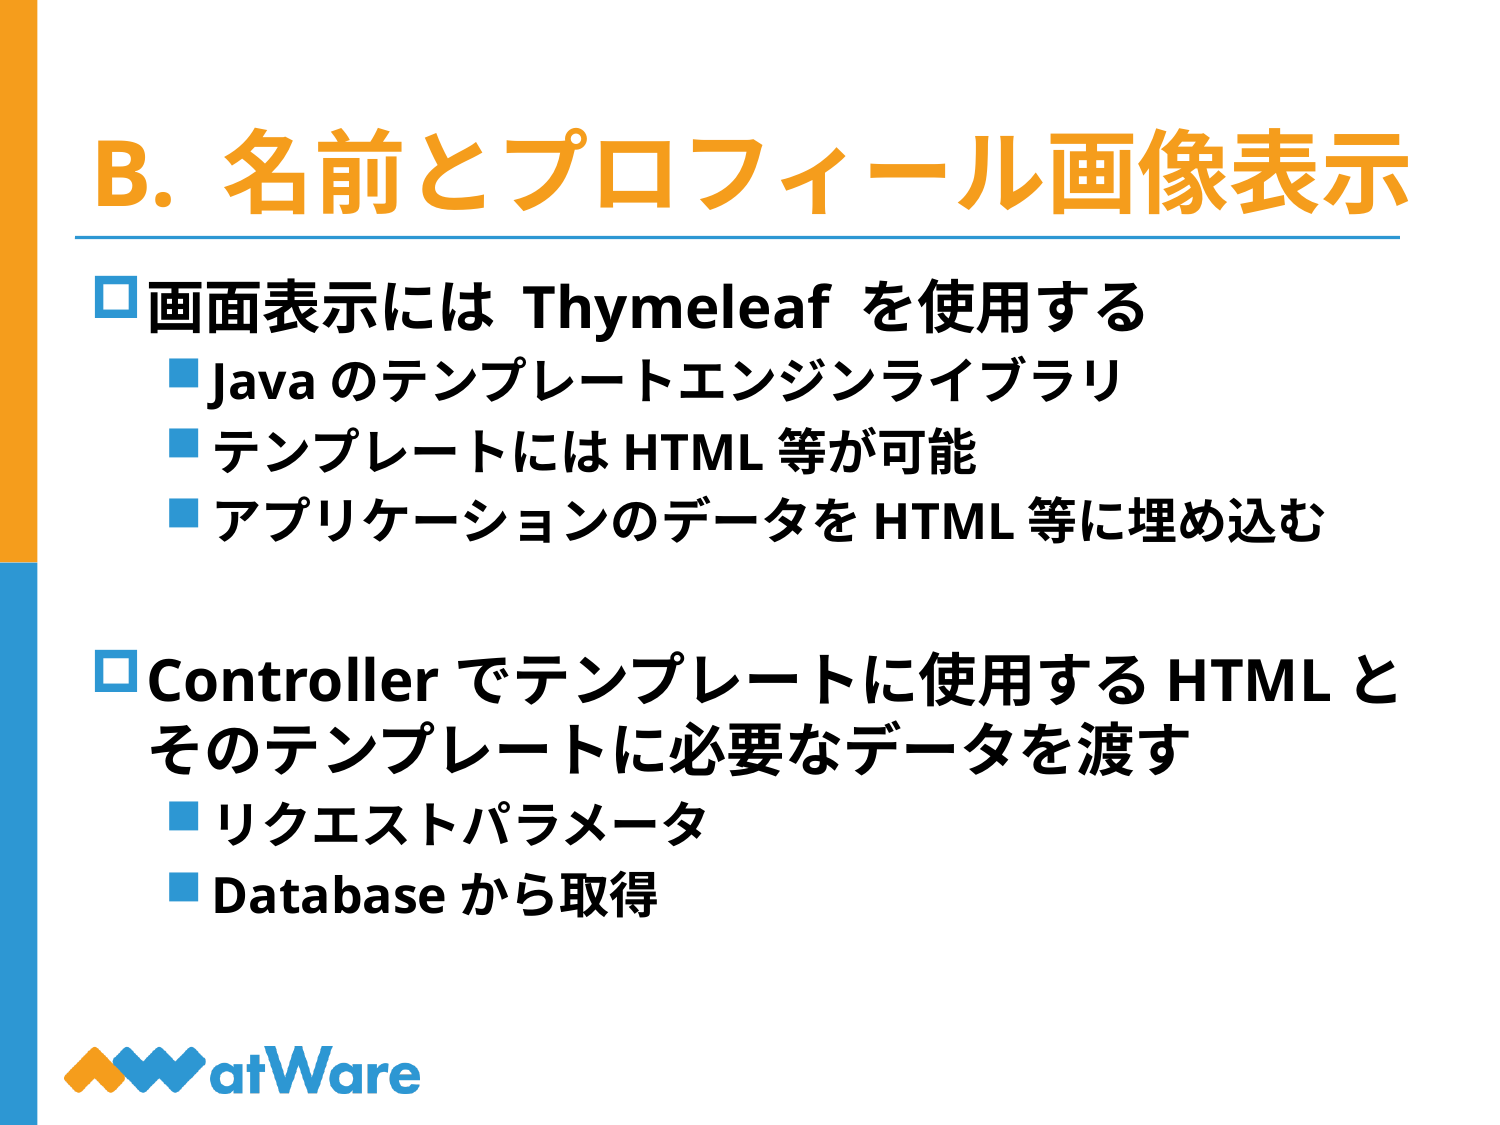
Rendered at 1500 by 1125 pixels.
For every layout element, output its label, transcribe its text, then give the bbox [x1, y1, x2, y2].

list 画面表示には Thymeleaf を使用する Javaのテンプレートエンジンライブラリ テンプレートにはHTML等が可能 アプリケーションのデータをHTML等に埋め込む Controllerでテンプレートに使用するHTMLとそのテンプレートに必要なデータを渡す リクエストパラメータ Databaseから取得 [75, 262, 1425, 1006]
picture [64, 1046, 420, 1094]
title B. 名前とプロフィール画像表示 [75, 45, 1439, 233]
